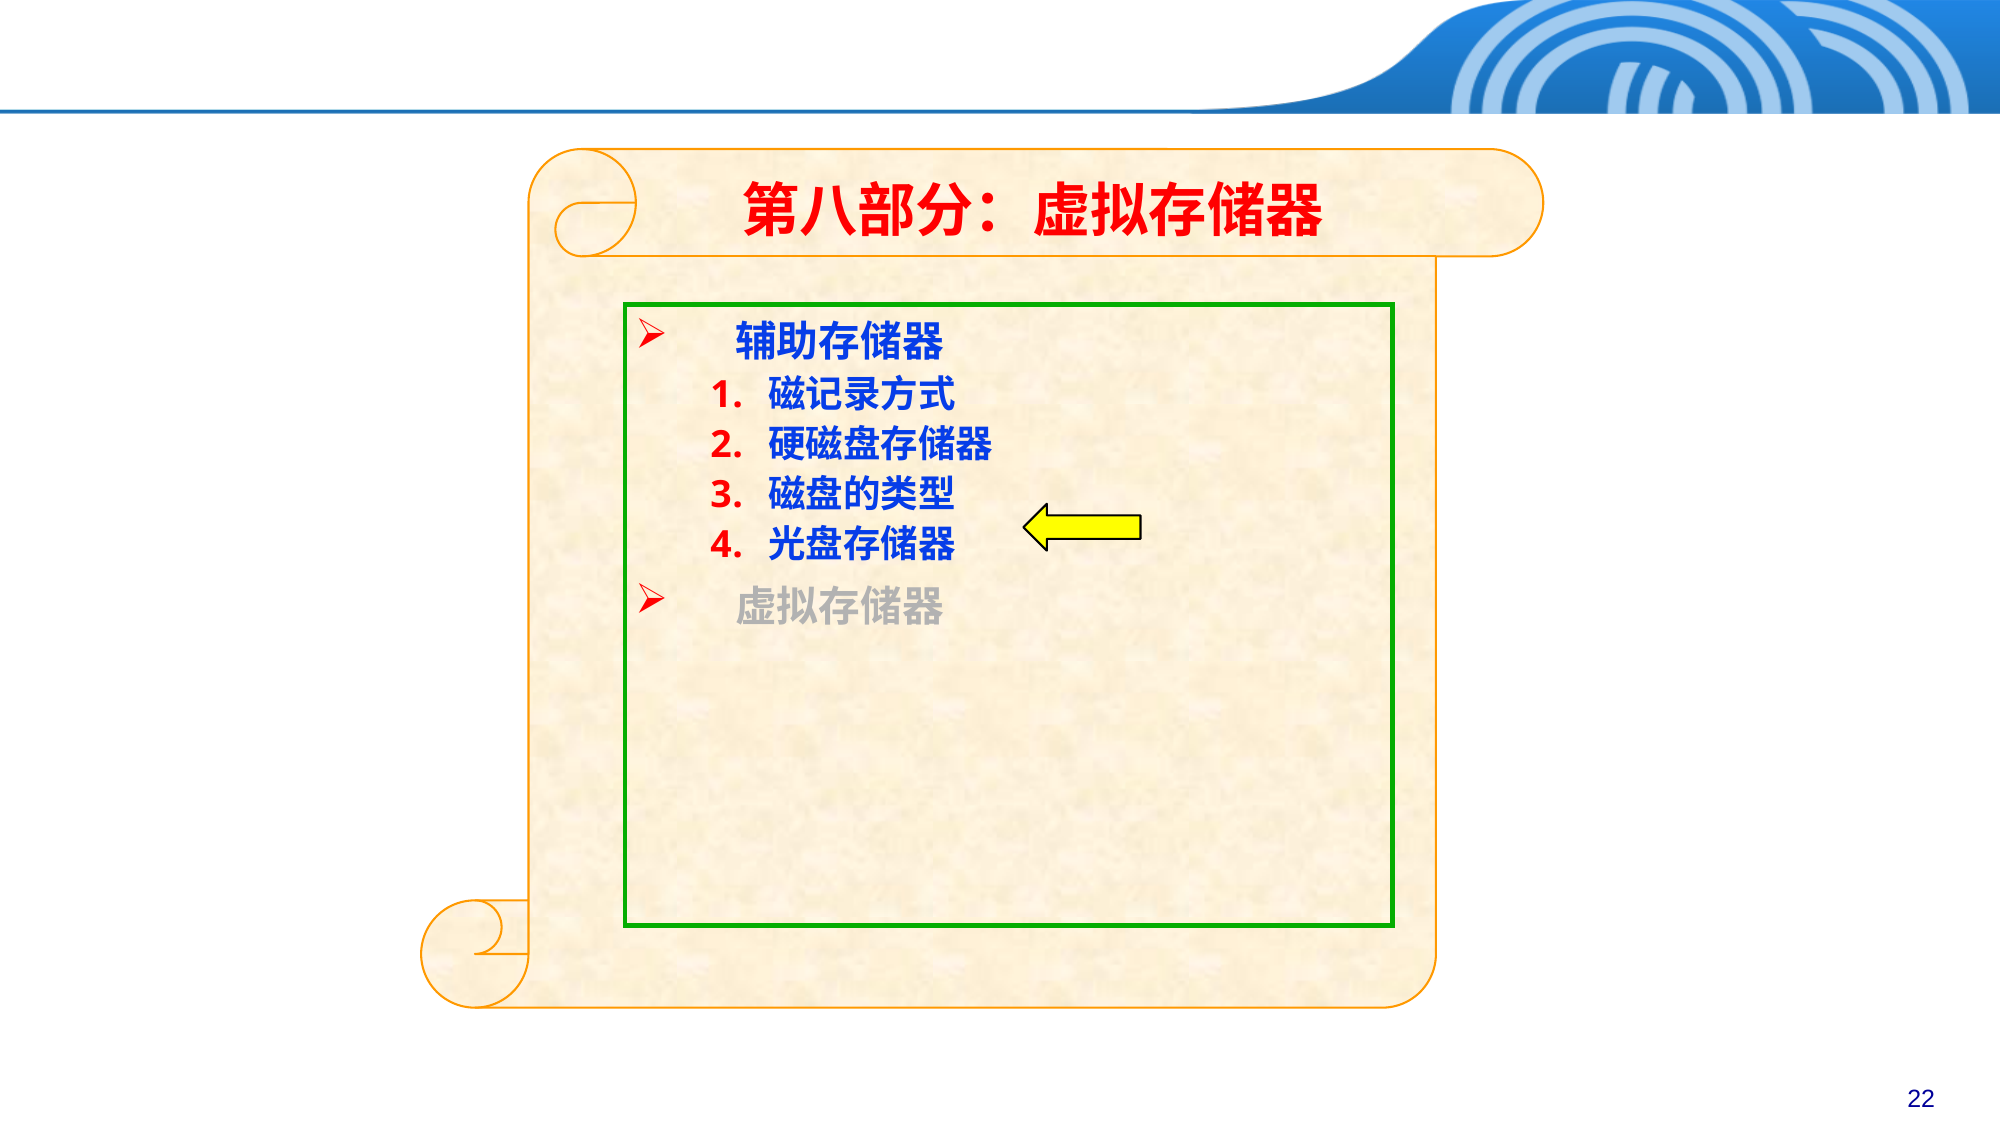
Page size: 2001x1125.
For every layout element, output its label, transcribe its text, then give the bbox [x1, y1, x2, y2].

picture [0, 0, 2000, 114]
text_box [421, 148, 1544, 1008]
text_box 第八部分：虚拟存储器 [648, 175, 1417, 260]
text_box [1023, 503, 1141, 551]
text_box 辅助存储器 磁记录方式 硬磁盘存储器 磁盘的类型 光盘存储器 虚拟存储器 [624, 304, 1393, 926]
